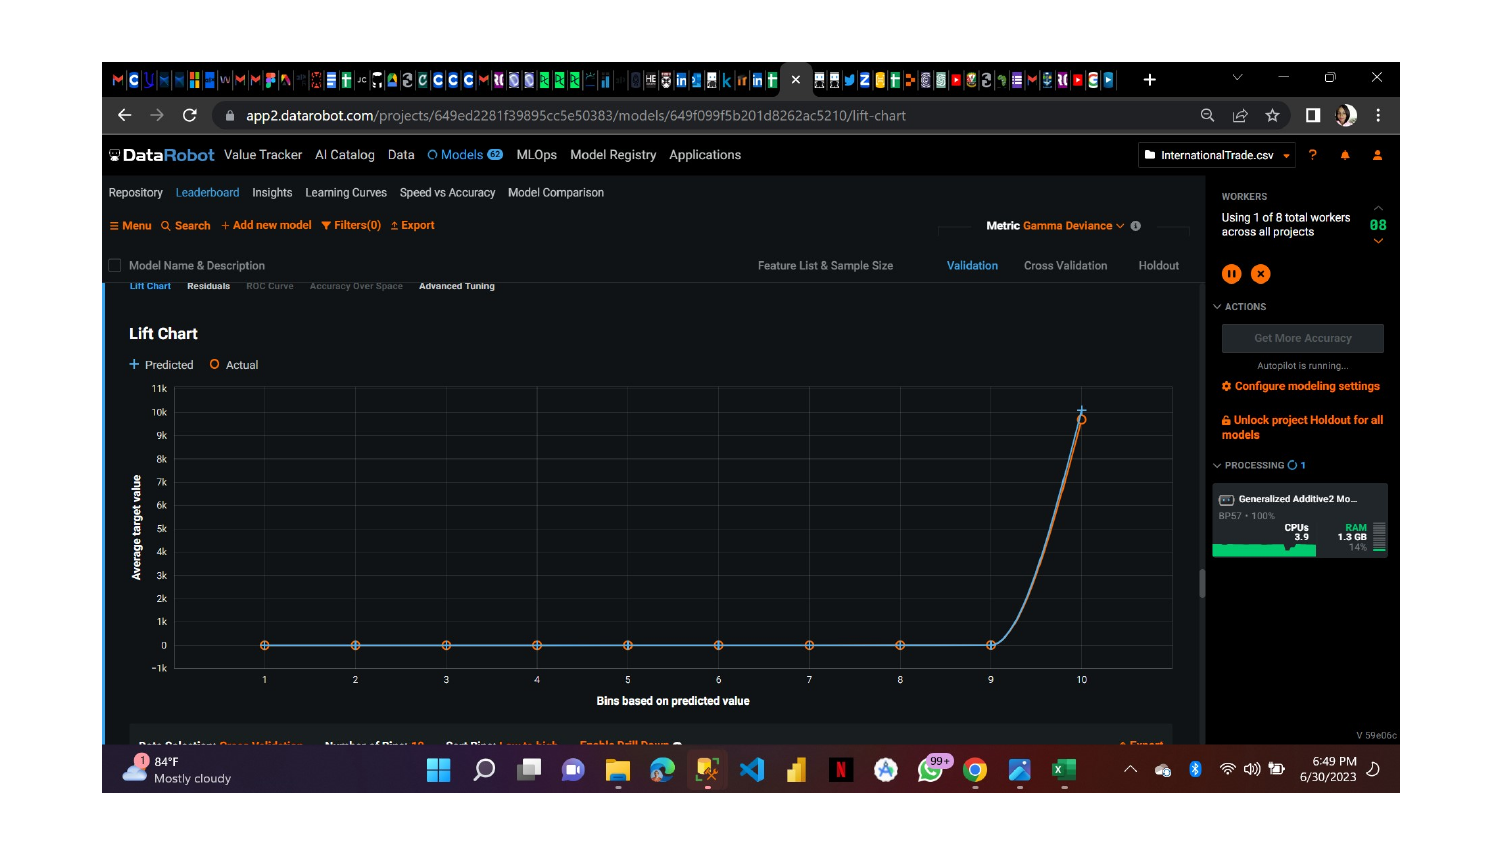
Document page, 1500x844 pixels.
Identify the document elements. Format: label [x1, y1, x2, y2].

list [102, 62, 1400, 793]
